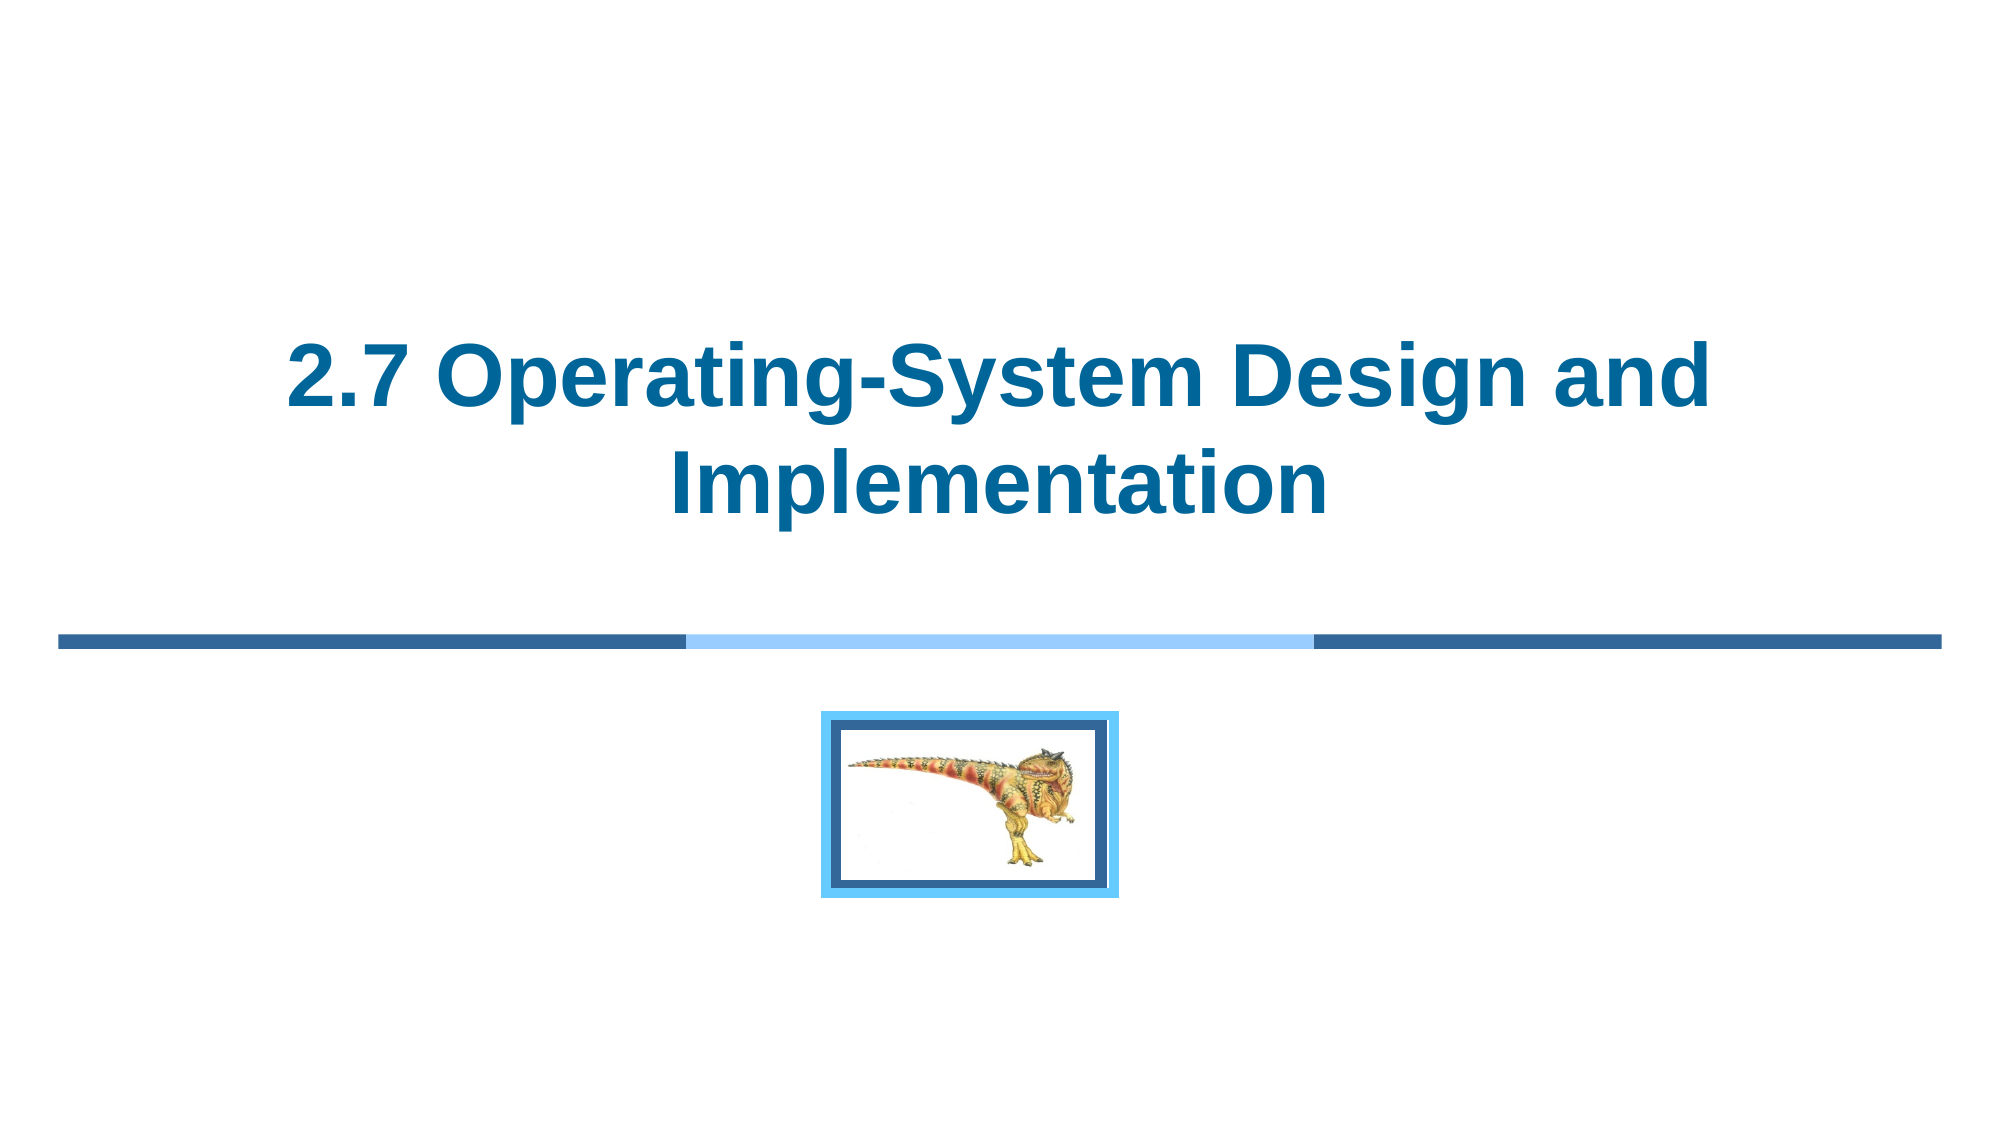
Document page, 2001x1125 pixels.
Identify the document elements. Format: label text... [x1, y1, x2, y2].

title 2.7 Operating-System Design and Implementation [150, 189, 1850, 539]
picture [841, 730, 1095, 880]
